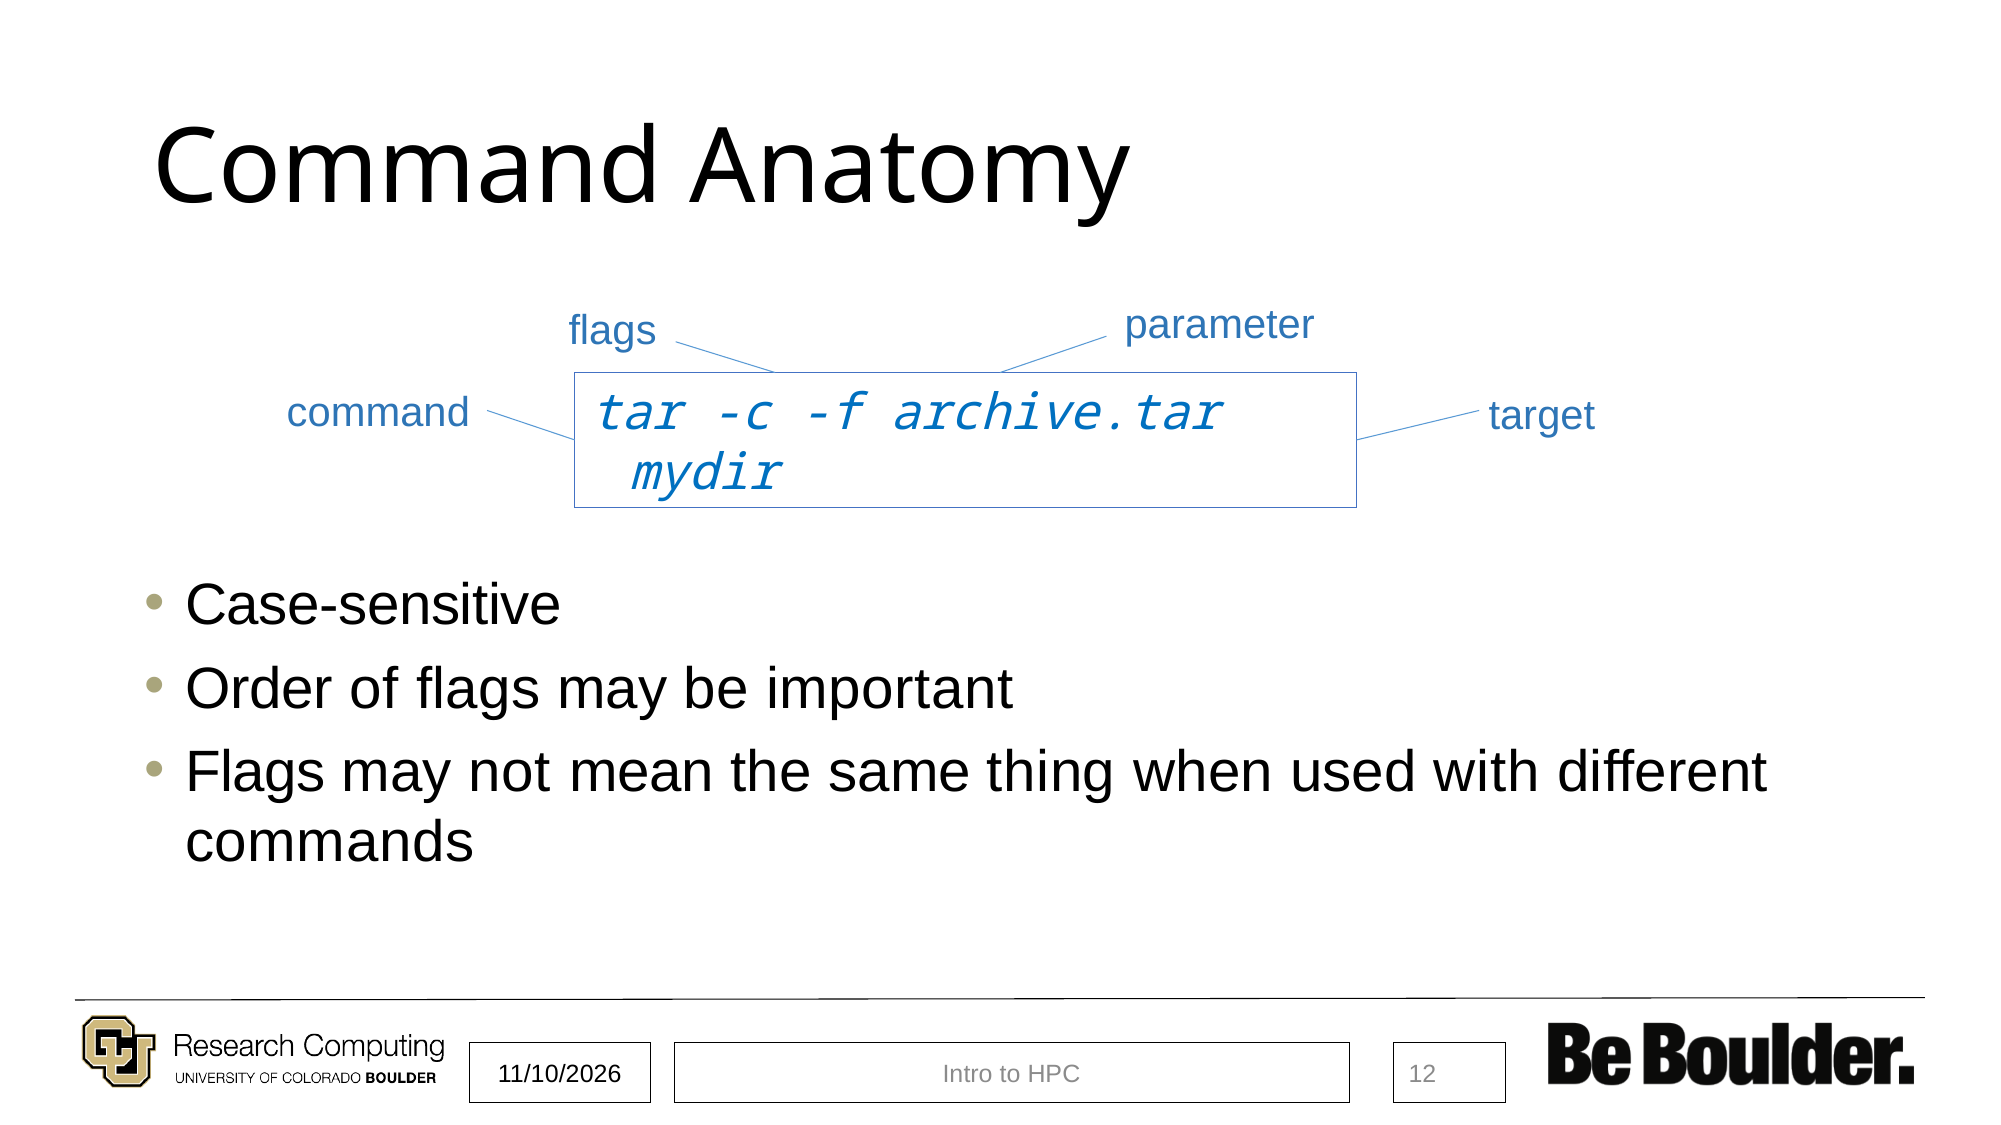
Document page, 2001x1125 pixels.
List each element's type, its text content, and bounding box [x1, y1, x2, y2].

text_box command [271, 377, 508, 443]
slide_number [469, 1042, 651, 1103]
slide_number 12 [1393, 1042, 1506, 1103]
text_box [999, 336, 1107, 373]
footer Intro to HPC [674, 1042, 1350, 1103]
text_box target [1473, 380, 1625, 445]
list Case-sensitive Order of flags may be important Flags may not mean the same thing when used with different commands [137, 553, 1863, 1125]
text_box Command Anatomy [137, 59, 1863, 278]
text_box flags [553, 295, 676, 361]
text_box parameter [1109, 289, 1333, 355]
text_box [675, 341, 776, 373]
text_box tar -c -f archive.tar mydir [574, 372, 1357, 508]
picture [81, 1015, 137, 1088]
picture [1863, 1015, 1938, 1088]
